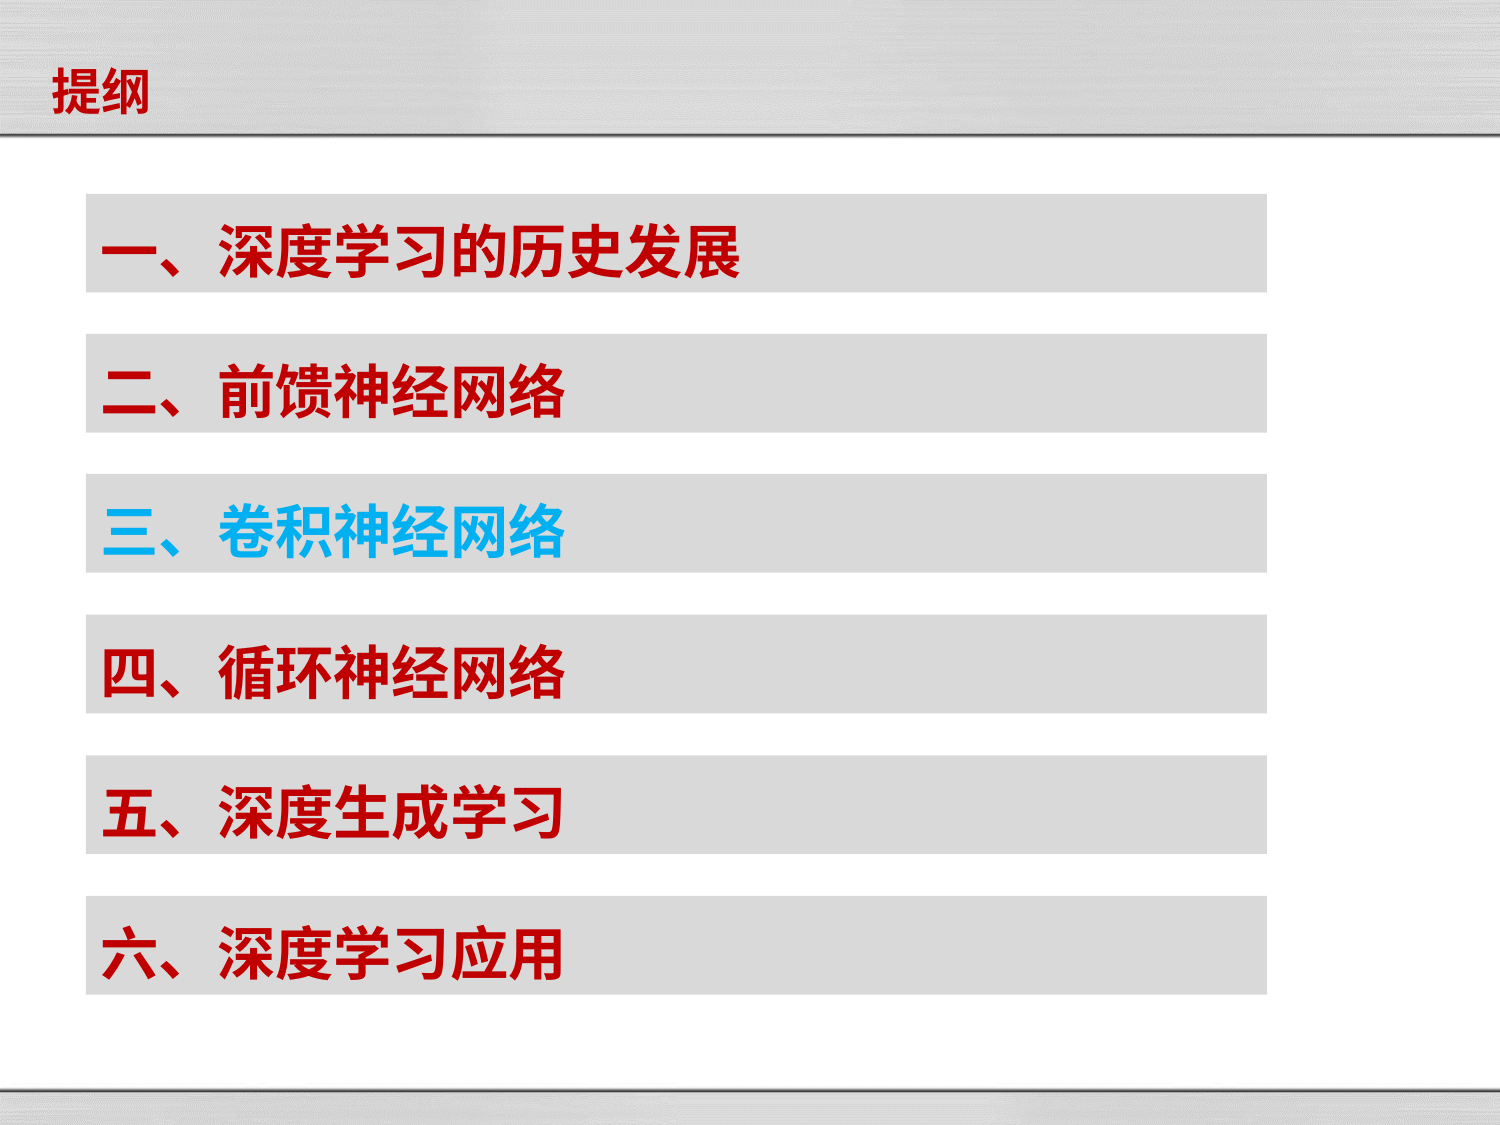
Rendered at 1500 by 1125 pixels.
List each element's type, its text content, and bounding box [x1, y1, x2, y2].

text_box 四、循环神经网络 [85, 614, 1267, 714]
text_box 五、深度生成学习 [85, 755, 1267, 854]
text_box 提纲 [2, 16, 1115, 166]
picture [0, 0, 1500, 1125]
text_box 一、深度学习的历史发展 [85, 193, 1267, 293]
text_box 六、深度学习应用 [85, 895, 1267, 995]
text_box 二、前馈神经网络 [85, 333, 1267, 433]
text_box 三、卷积神经网络 [85, 473, 1267, 573]
